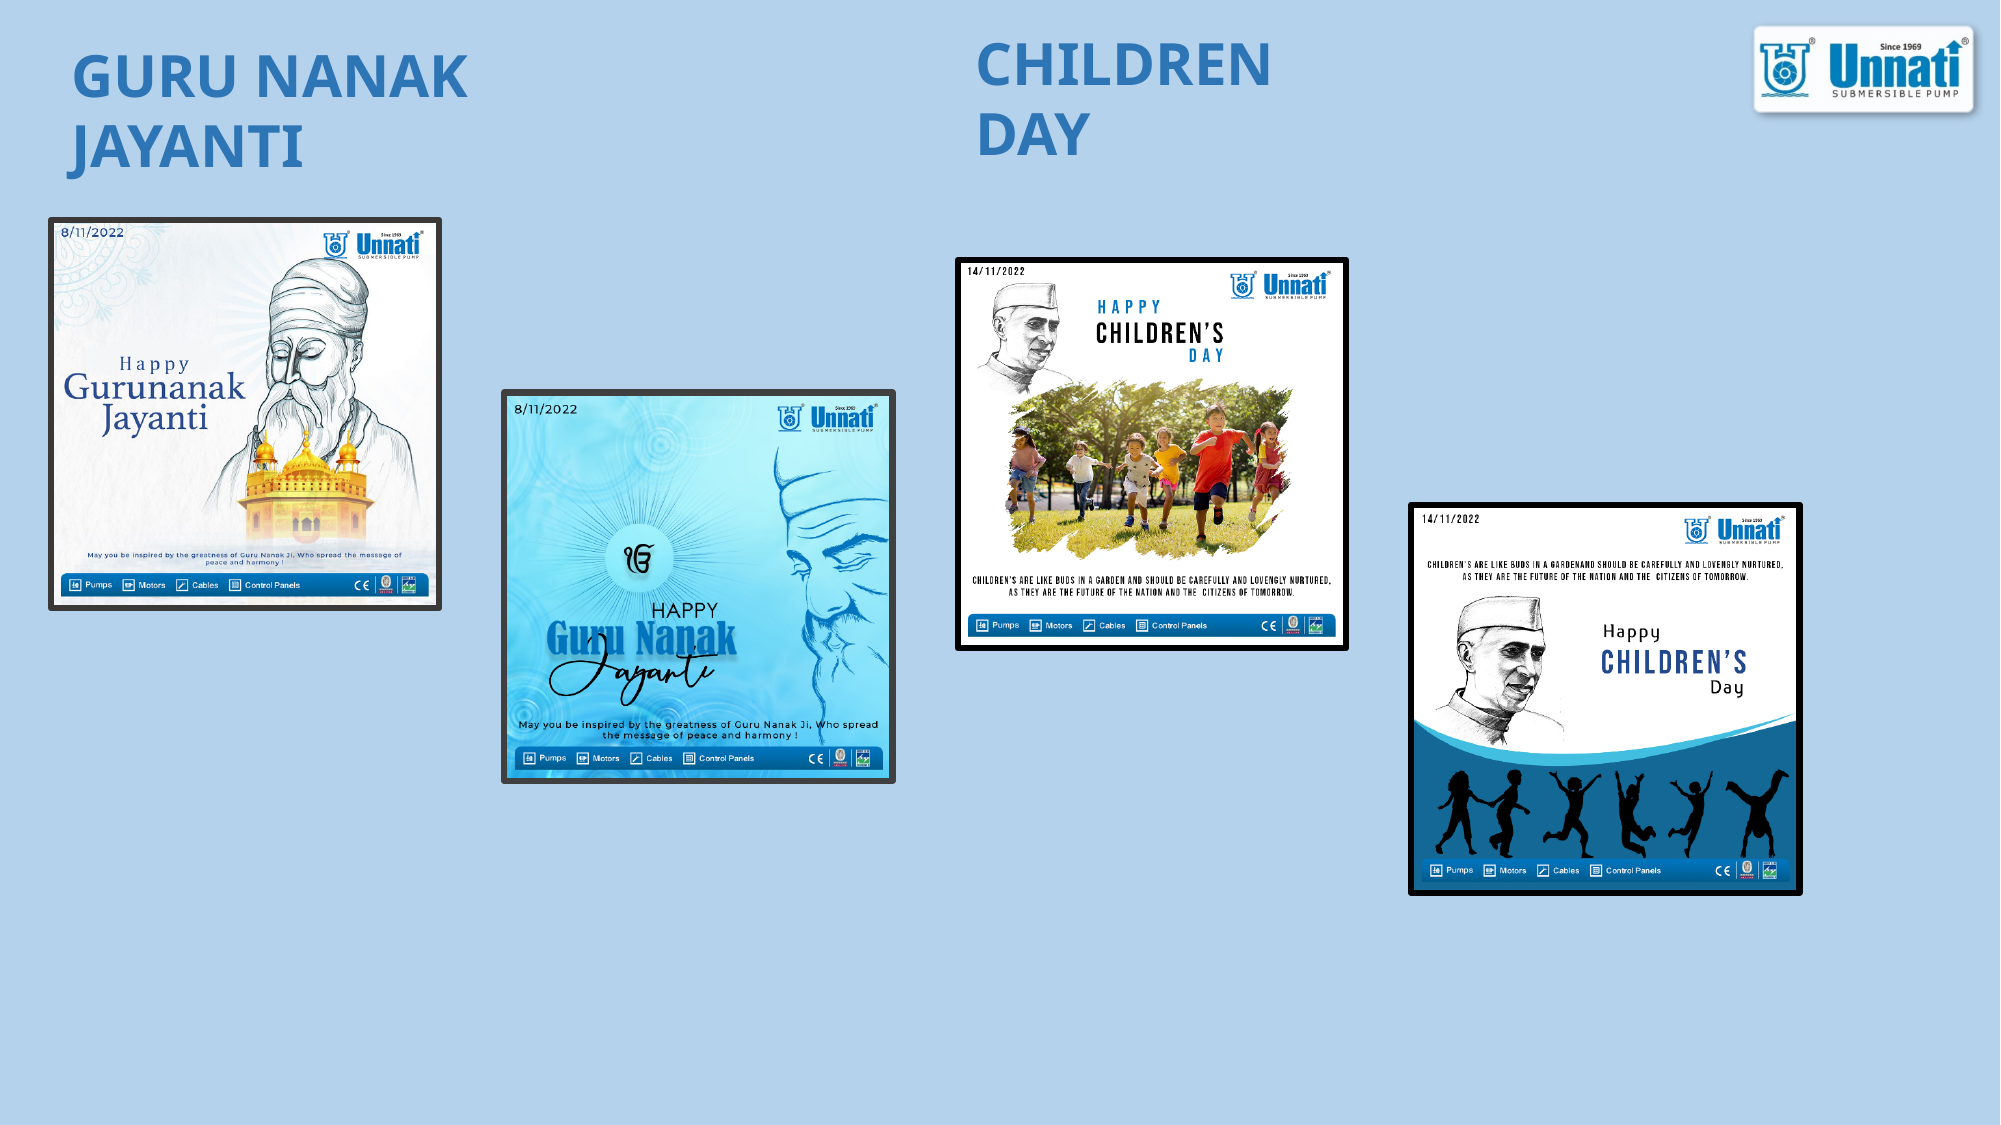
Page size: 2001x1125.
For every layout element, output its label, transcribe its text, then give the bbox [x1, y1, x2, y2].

picture [1752, 25, 1975, 114]
picture [507, 395, 890, 778]
picture [53, 223, 436, 606]
picture [1414, 507, 1797, 890]
text_box CHILDREN DAY [960, 19, 1396, 175]
picture [960, 262, 1343, 645]
text_box GURU NANAK JAYANTI [56, 31, 604, 187]
